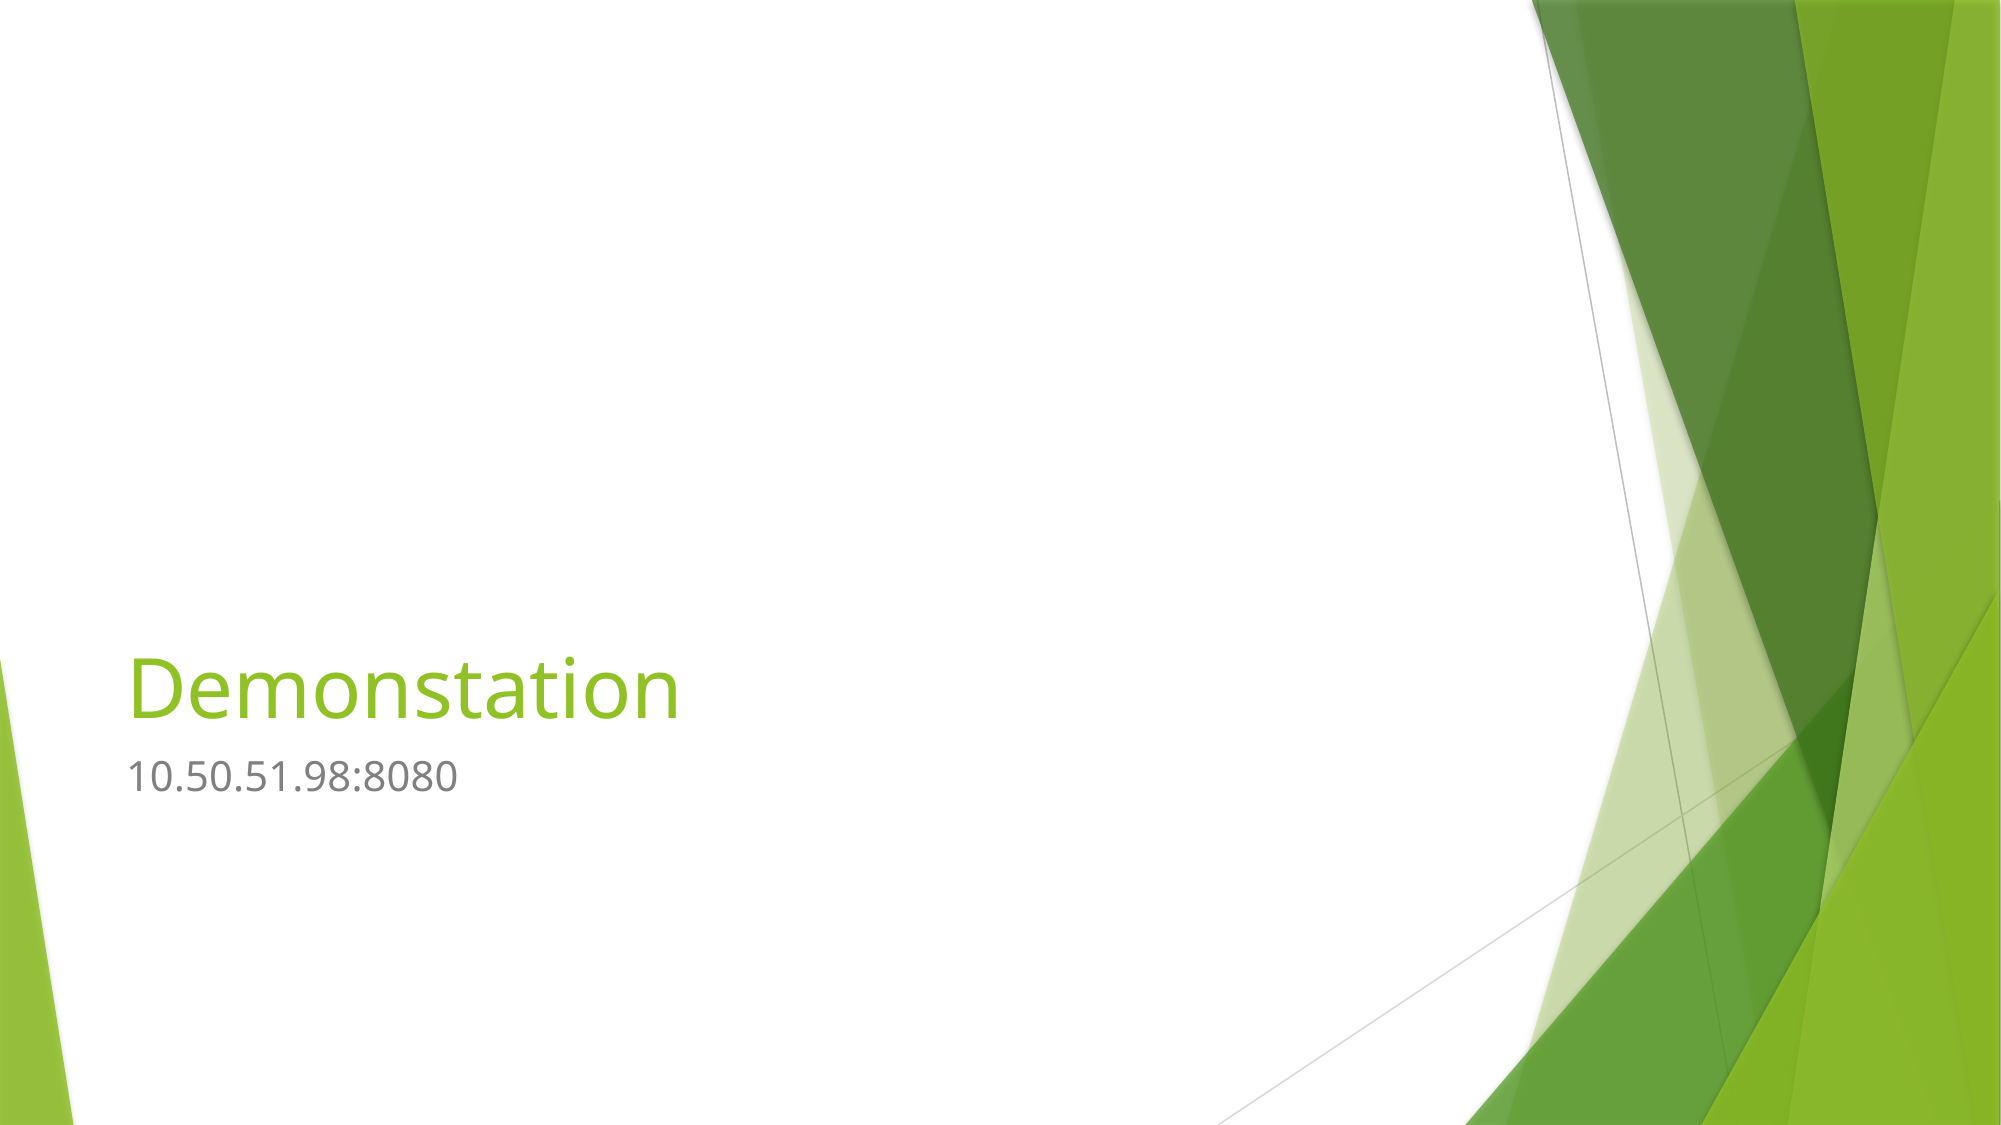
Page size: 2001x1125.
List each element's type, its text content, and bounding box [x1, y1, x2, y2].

title Demonstation [111, 443, 1522, 742]
list 10.50.51.98:8080 [111, 742, 1522, 884]
